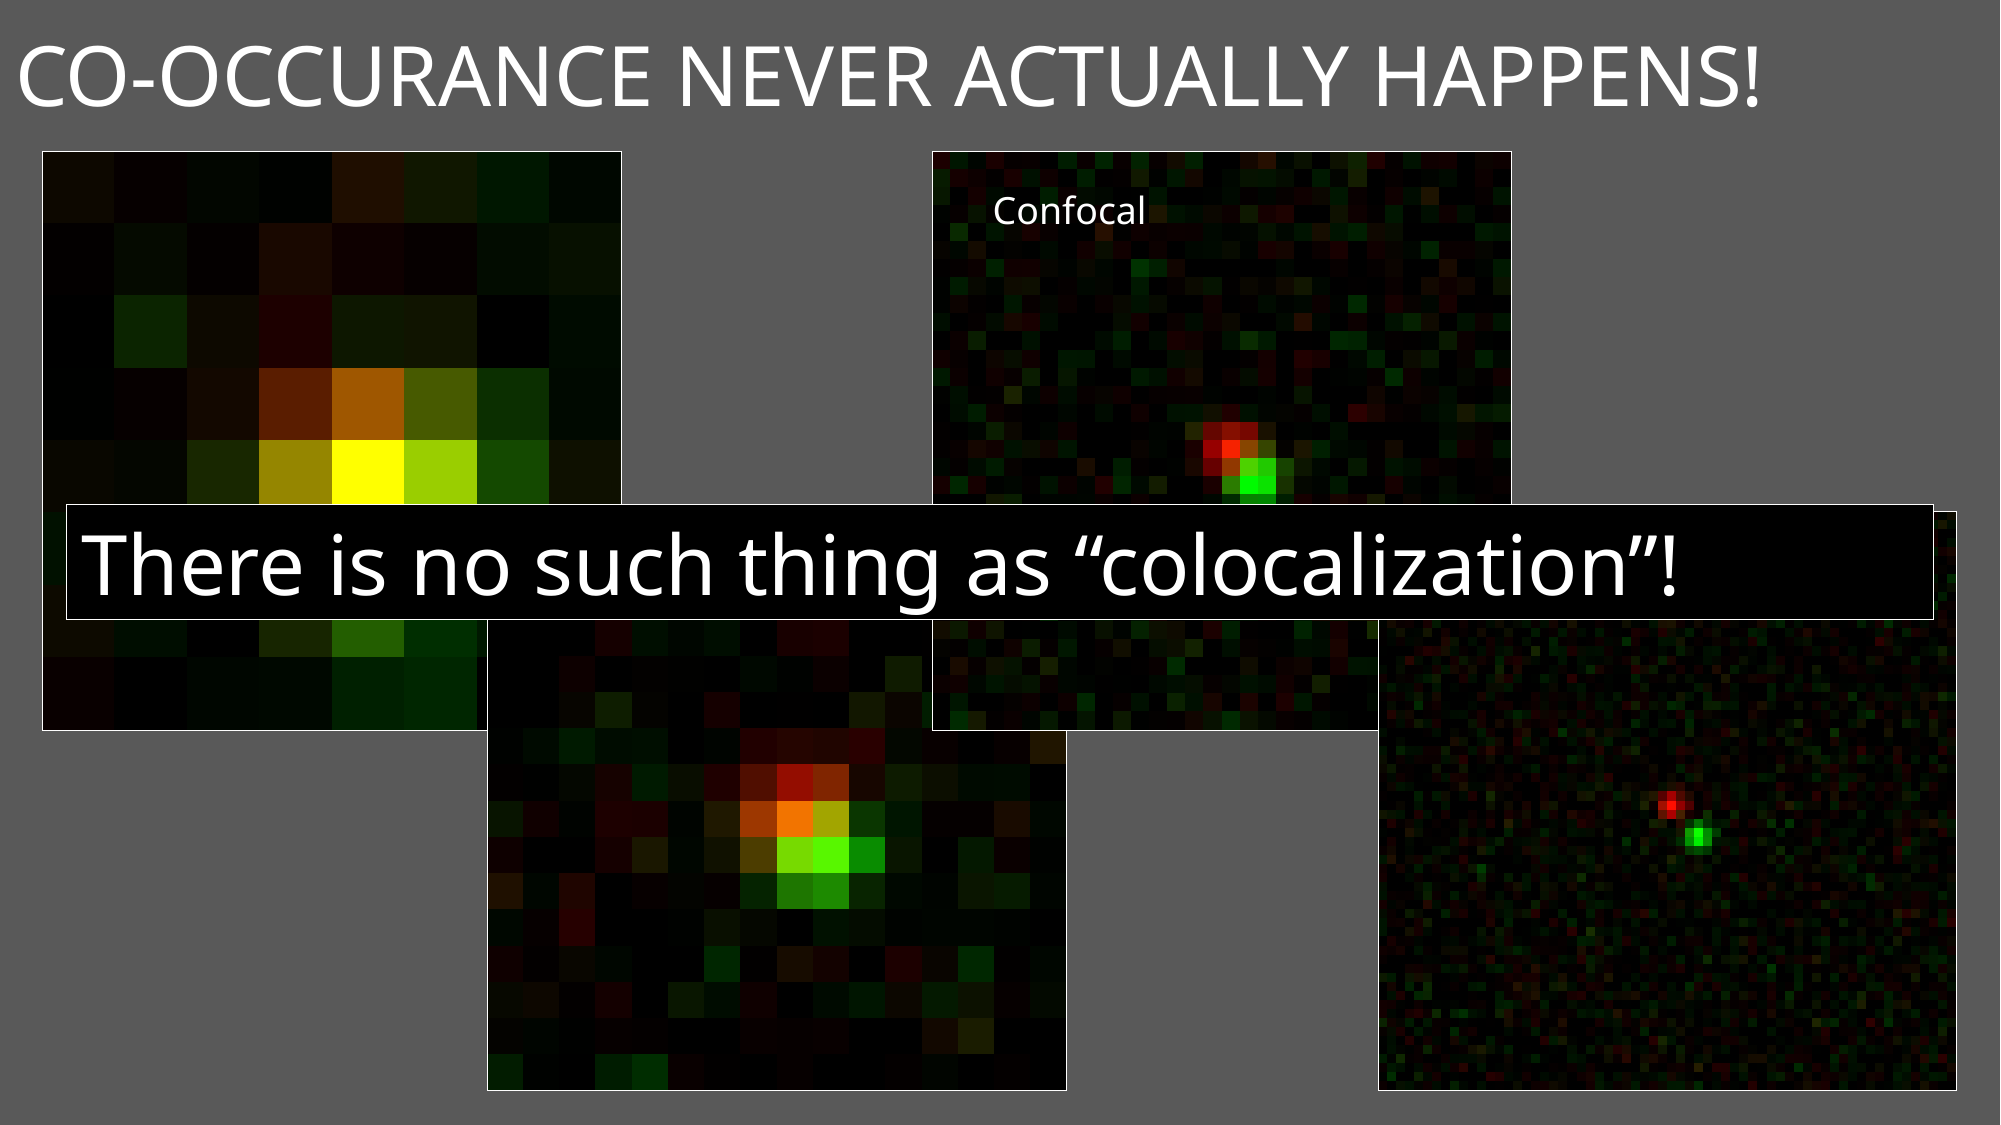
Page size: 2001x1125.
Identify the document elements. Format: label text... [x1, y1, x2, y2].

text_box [487, 511, 1067, 1091]
text_box There is no such thing as “colocalization”! [622, 504, 932, 511]
title Co-Occurance never actually happens! [0, 0, 2000, 161]
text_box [932, 151, 1512, 731]
picture [42, 151, 622, 731]
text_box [1377, 511, 1957, 1091]
text_box There is no such thing as “colocalization”! [1512, 504, 1934, 511]
